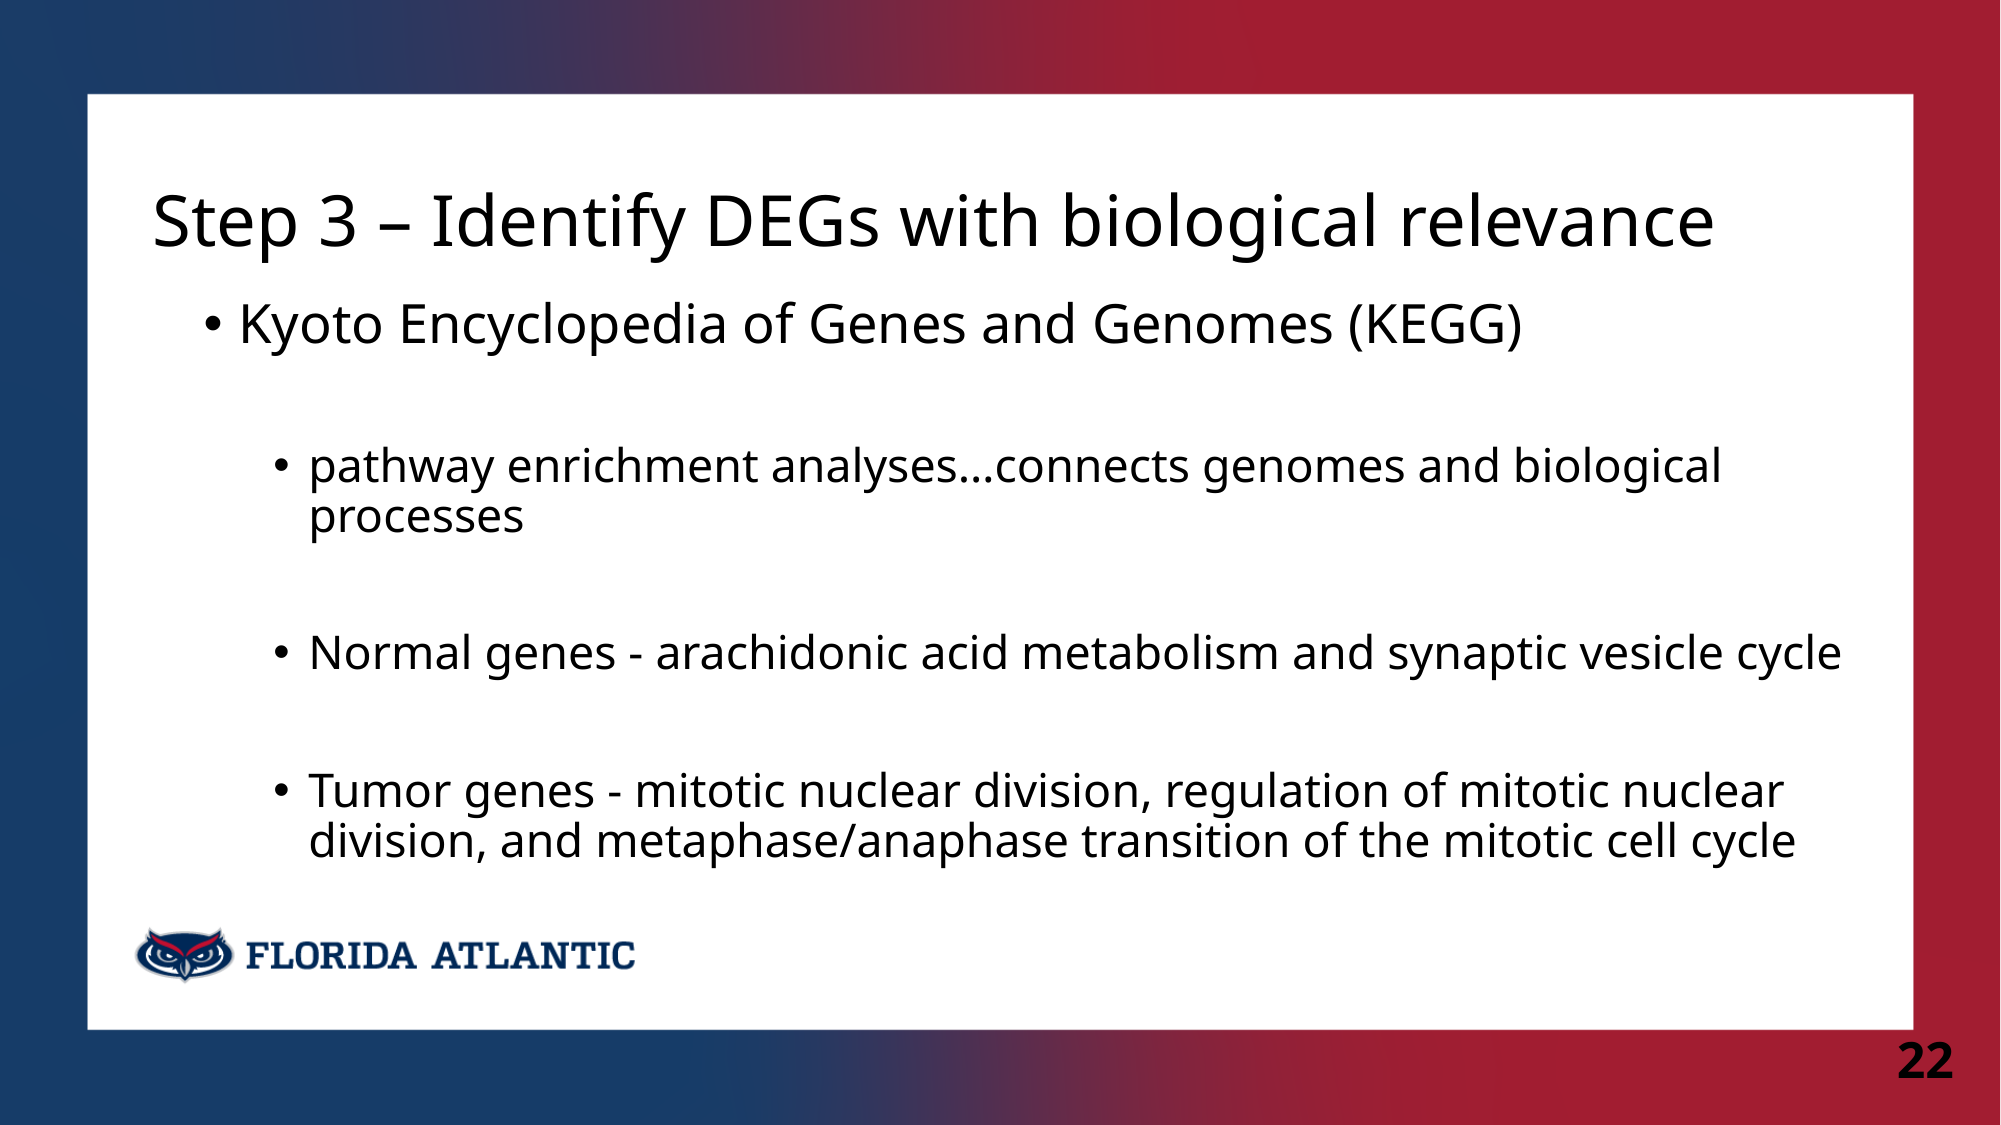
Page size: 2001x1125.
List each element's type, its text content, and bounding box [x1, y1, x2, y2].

slide_number 22 [1881, 1032, 2000, 1093]
title Step 3 – Identify DEGs with biological relevance [137, 155, 1863, 292]
list Kyoto Encyclopedia of Genes and Genomes (KEGG) pathway enrichment analyses…connects genomes and biological processes Normal genes - arachidonic acid metabolism and synaptic vesicle cycle Tumor genes - mitotic nuclear division, regulation of mitotic nuclear division, and metaphase/anaphase transition of the mitotic cell cycle [188, 288, 1863, 884]
picture [0, 0, 2001, 1125]
